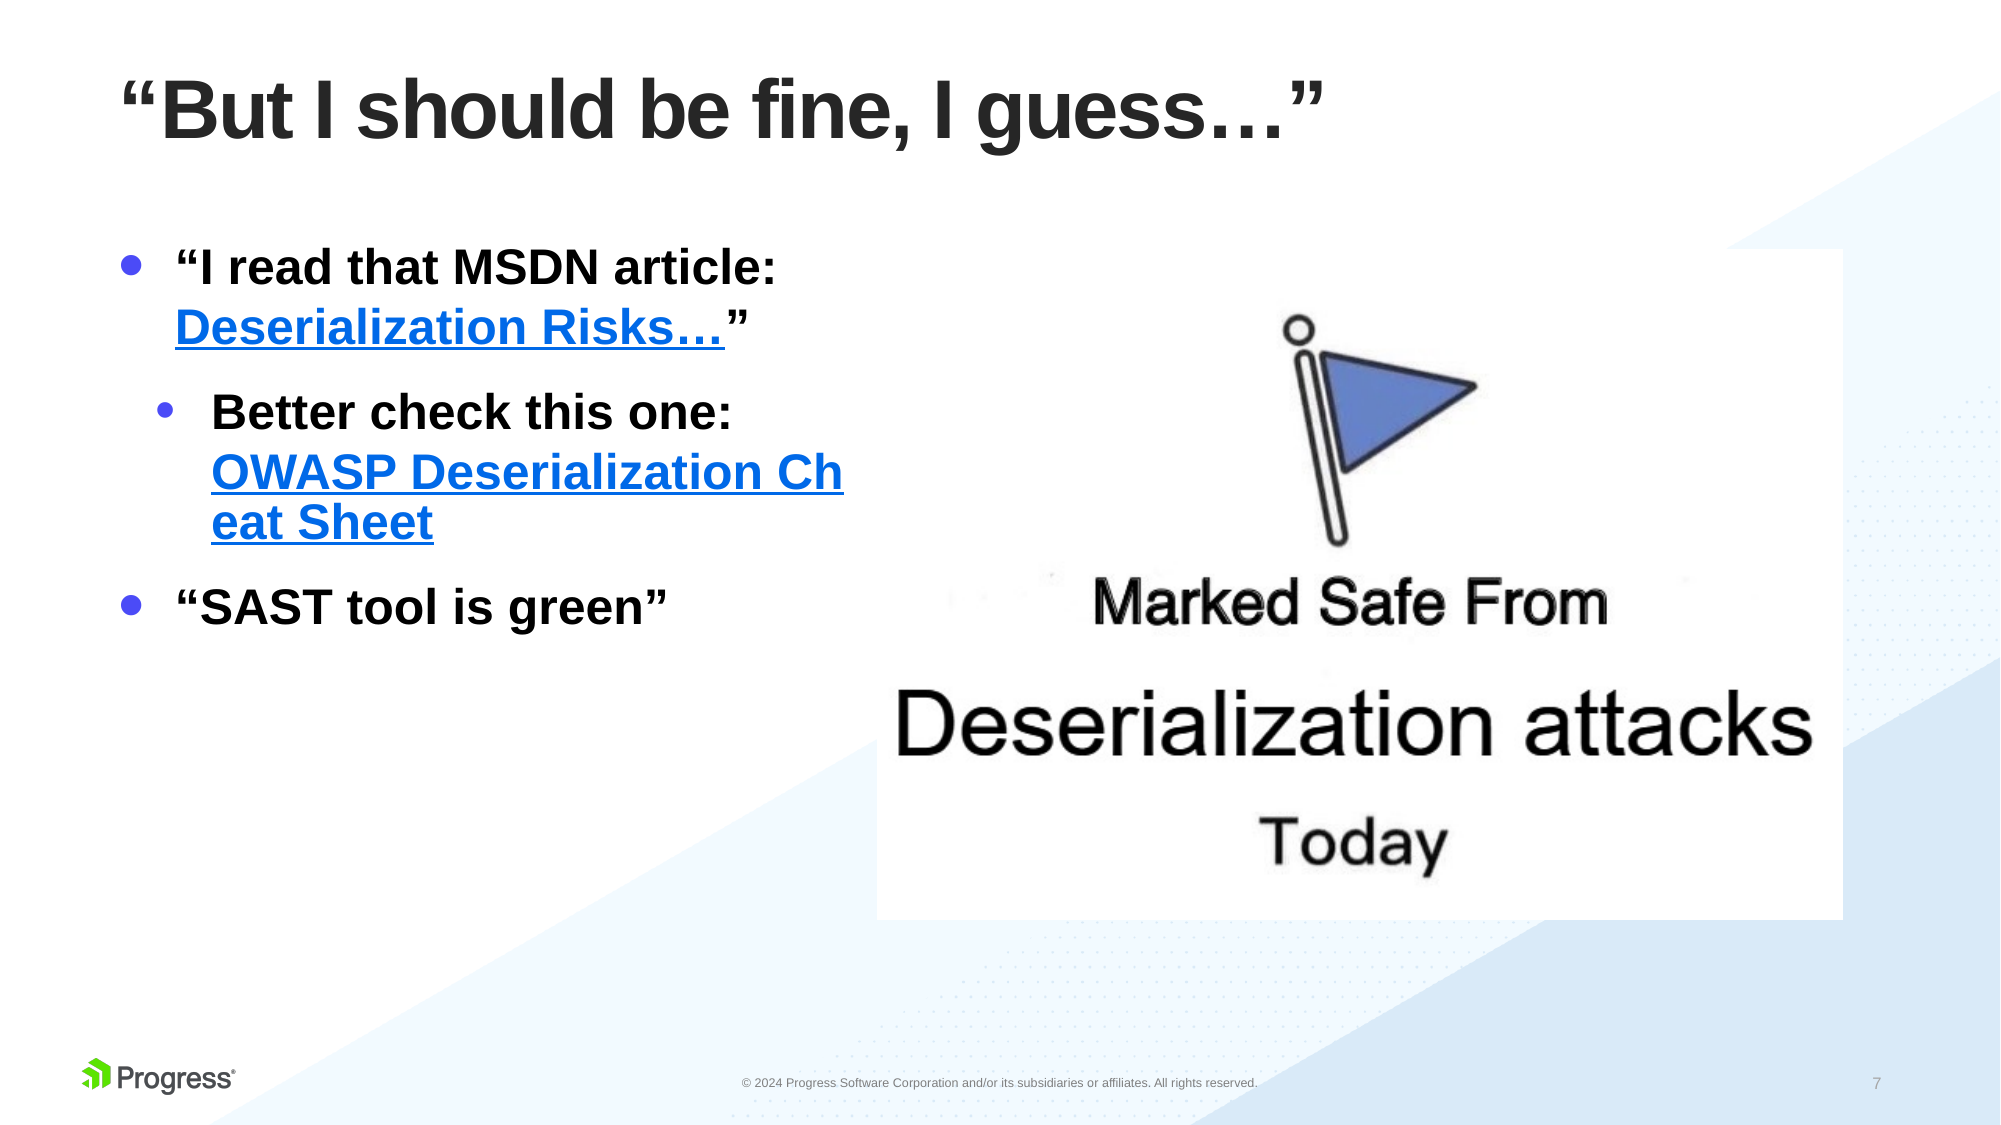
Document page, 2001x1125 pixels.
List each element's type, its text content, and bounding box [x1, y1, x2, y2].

list “I read that MSDN article: Deserialization Risks…” Better check this one: OWASP Deserialization Cheat Sheet “SAST tool is green” [118, 234, 861, 951]
picture [81, 1058, 236, 1095]
title “But I should be fine, I guess…” [118, 48, 1882, 206]
picture [877, 249, 1843, 920]
